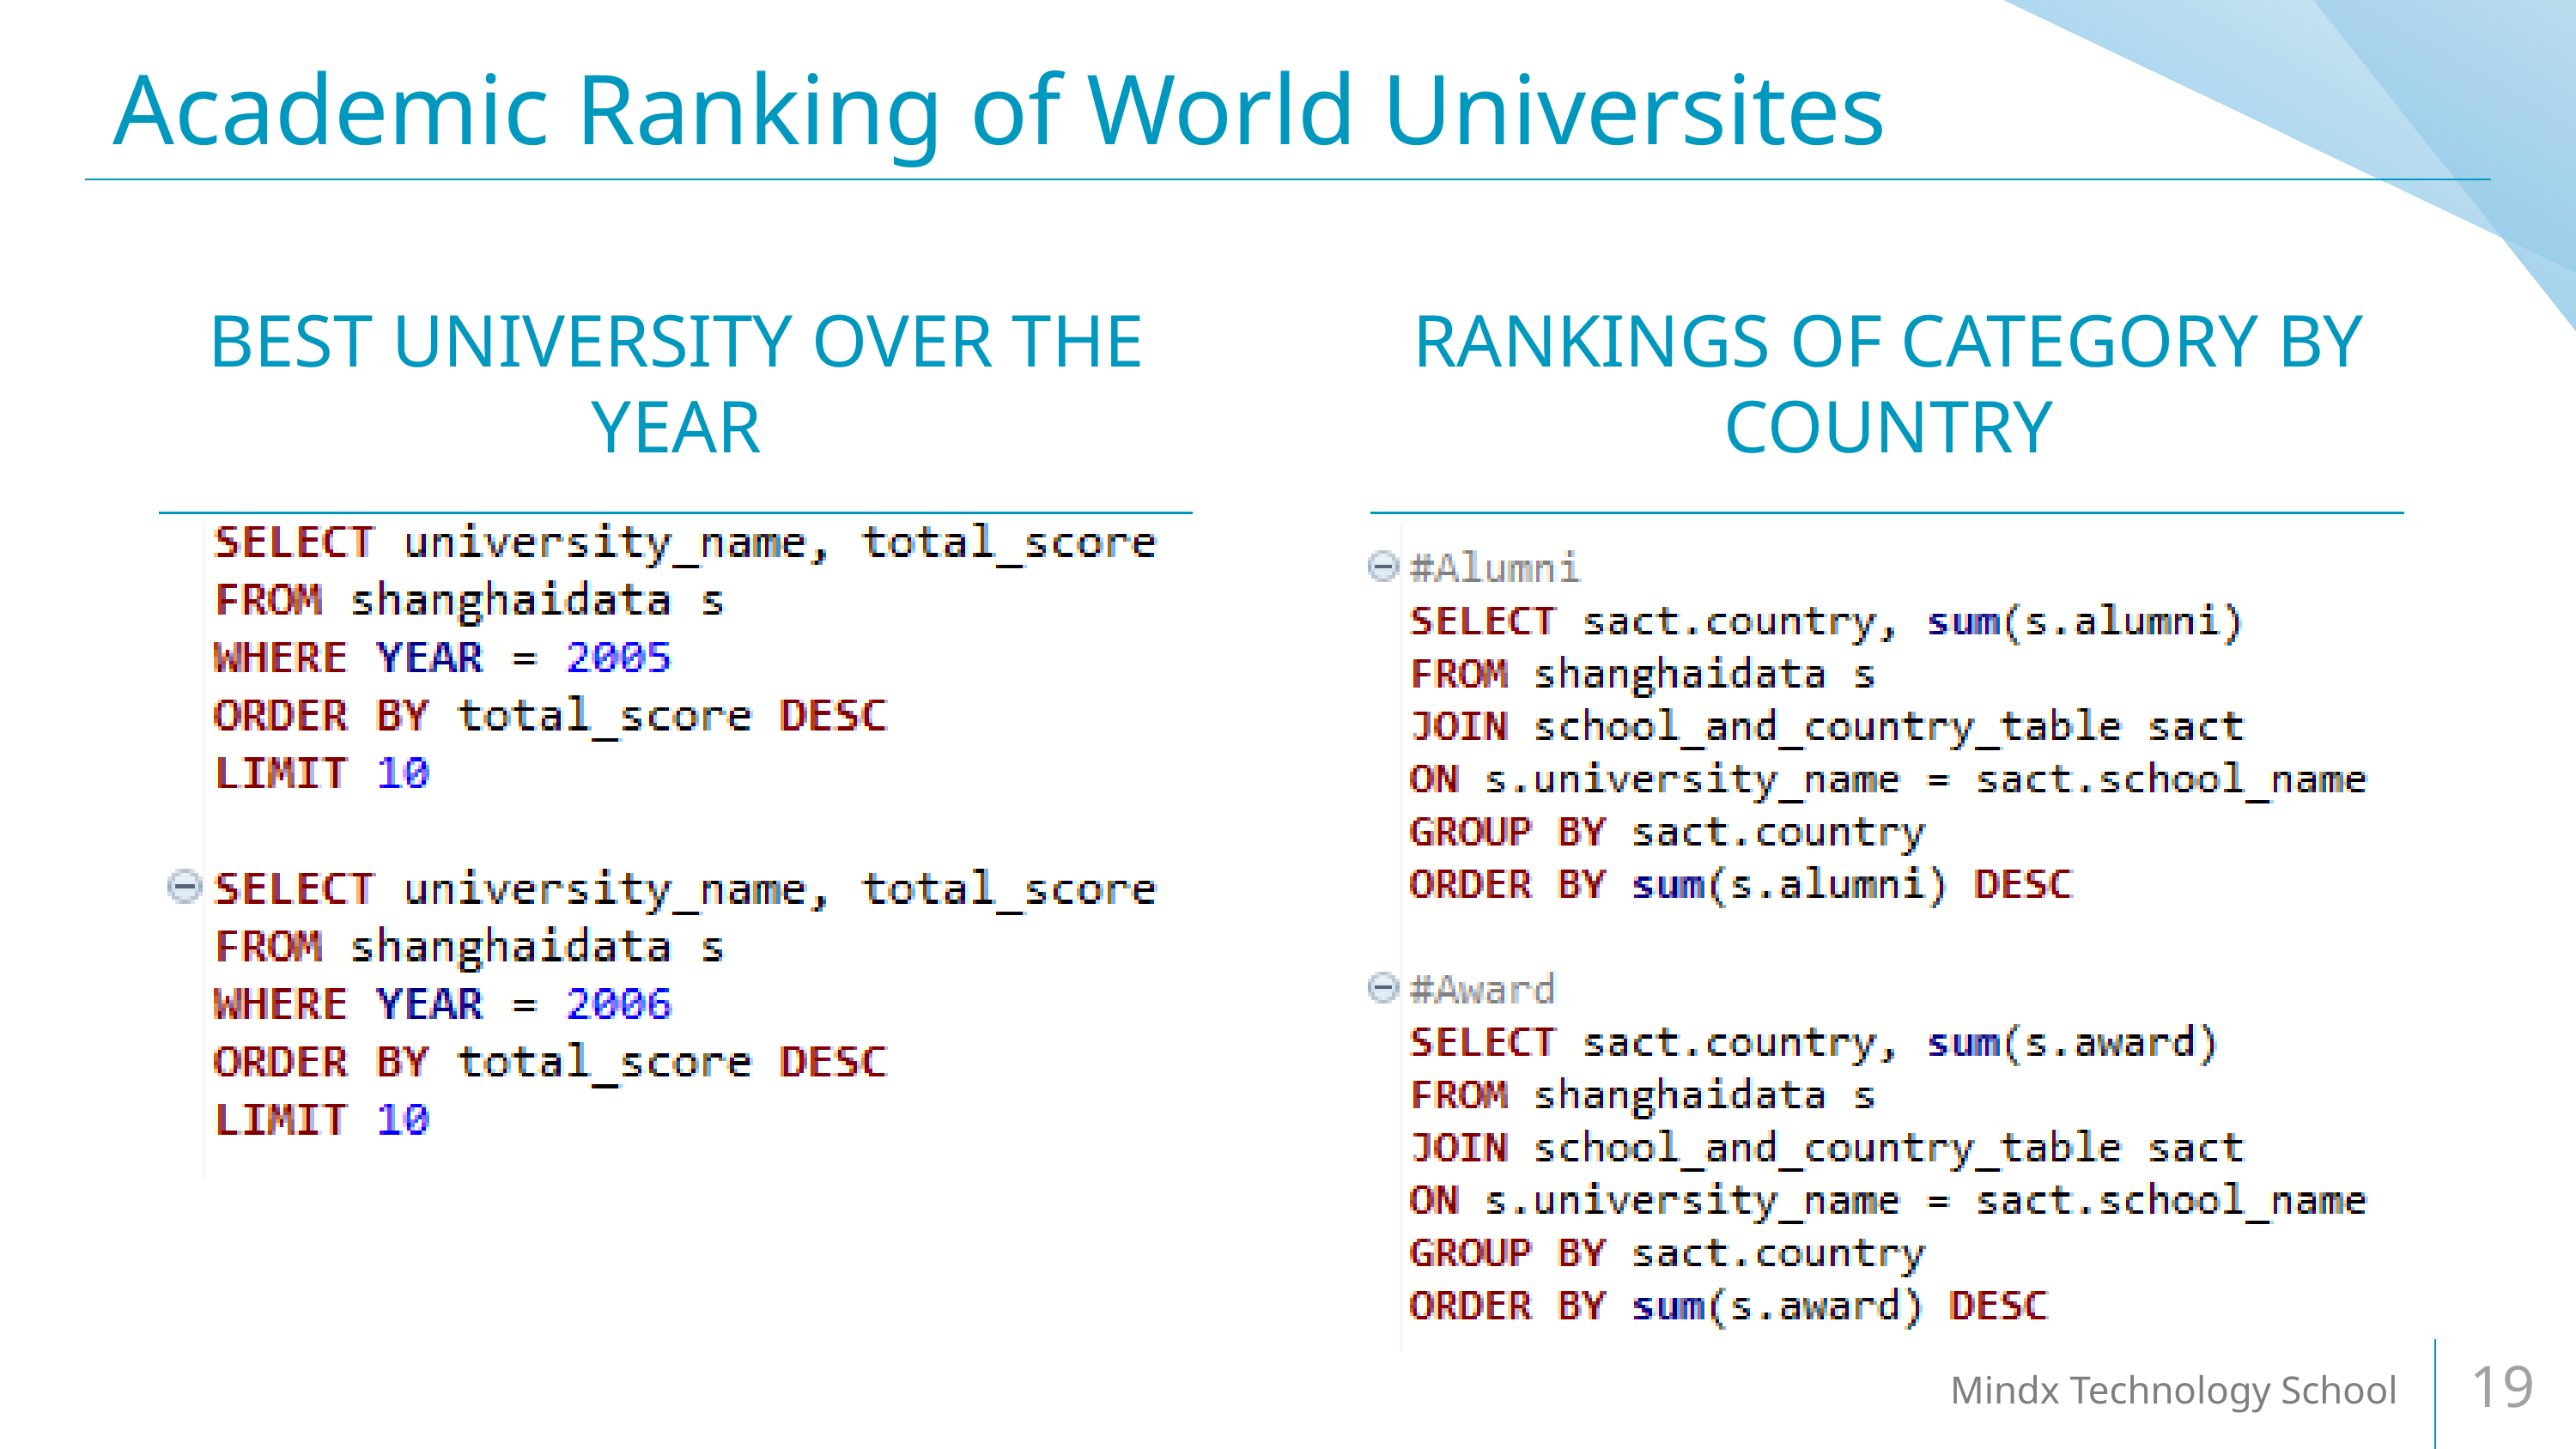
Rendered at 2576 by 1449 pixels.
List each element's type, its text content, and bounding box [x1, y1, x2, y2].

slide_number ‹#› [2446, 1350, 2575, 1428]
footer Mindx Technology School [1326, 1350, 2421, 1428]
list RANKINGS OF CATEGORY BY COUNTRY [1372, 274, 2404, 480]
title Academic Ranking of World Universites [89, 27, 2448, 186]
picture [1358, 523, 2390, 1351]
list BEST UNIVERSITY OVER THE YEAR [161, 274, 1193, 480]
picture [161, 523, 1193, 1181]
